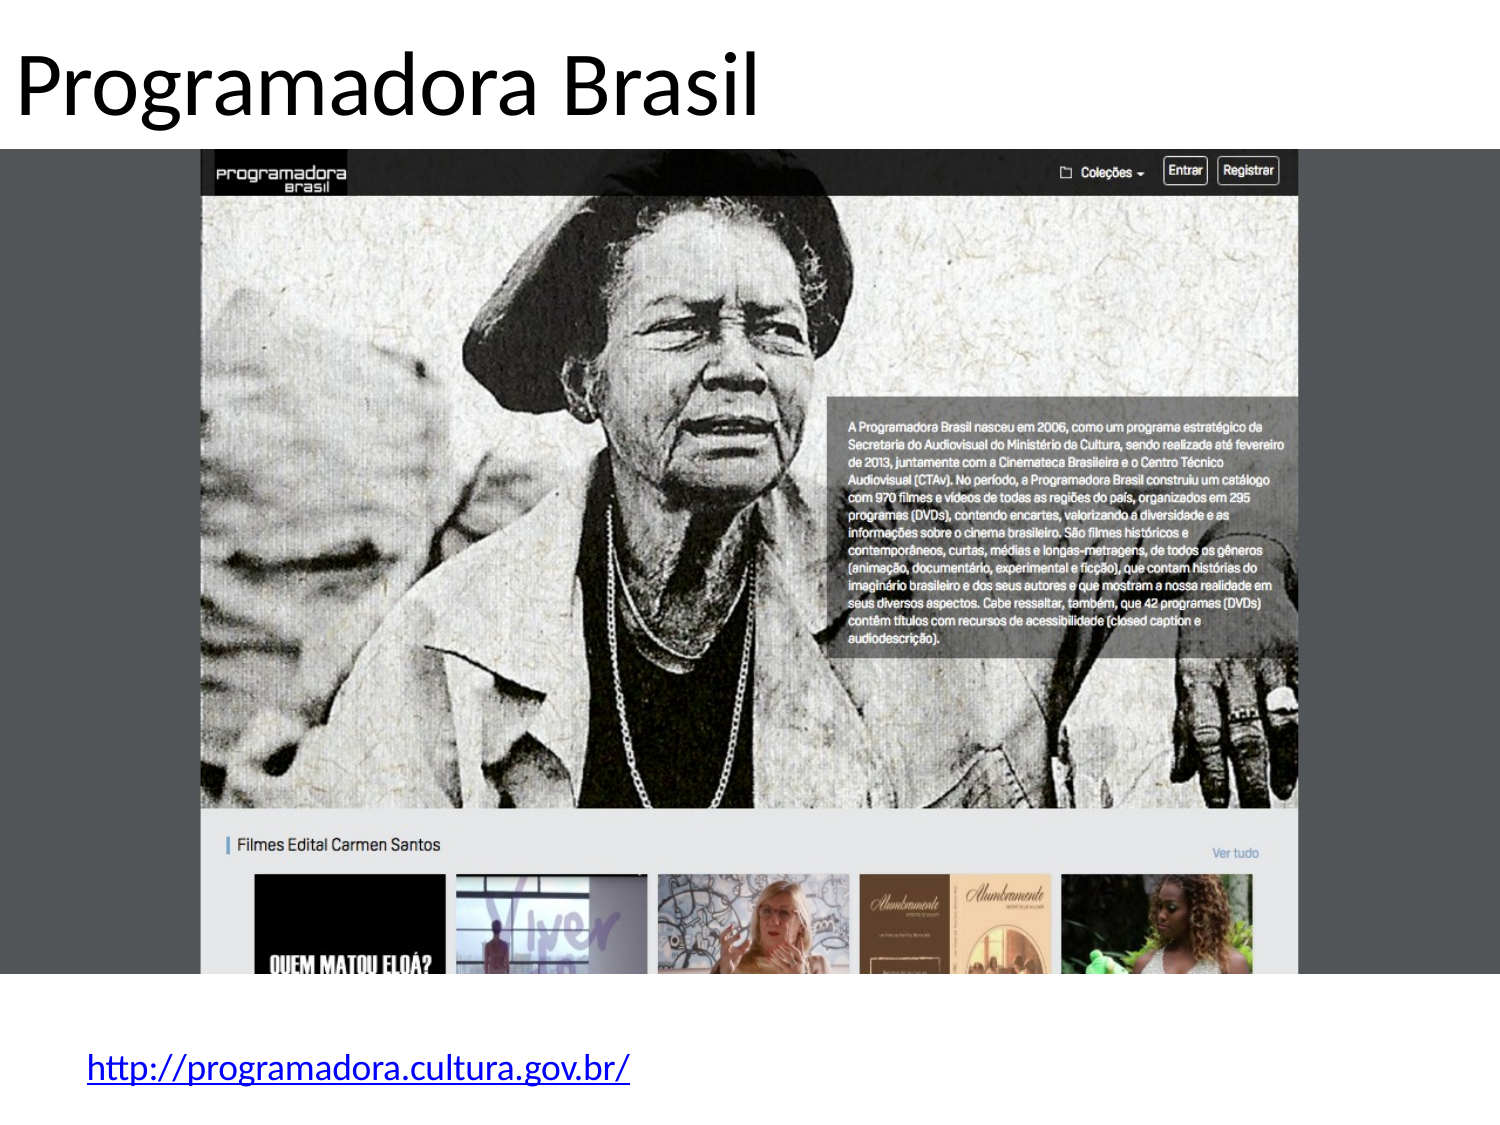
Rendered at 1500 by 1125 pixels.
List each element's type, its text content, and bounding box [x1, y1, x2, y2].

text_box http://programadora.cultura.gov.br/ [84, 1040, 643, 1088]
title Programadora Brasil [12, 22, 772, 213]
text_box [0, 149, 1500, 974]
